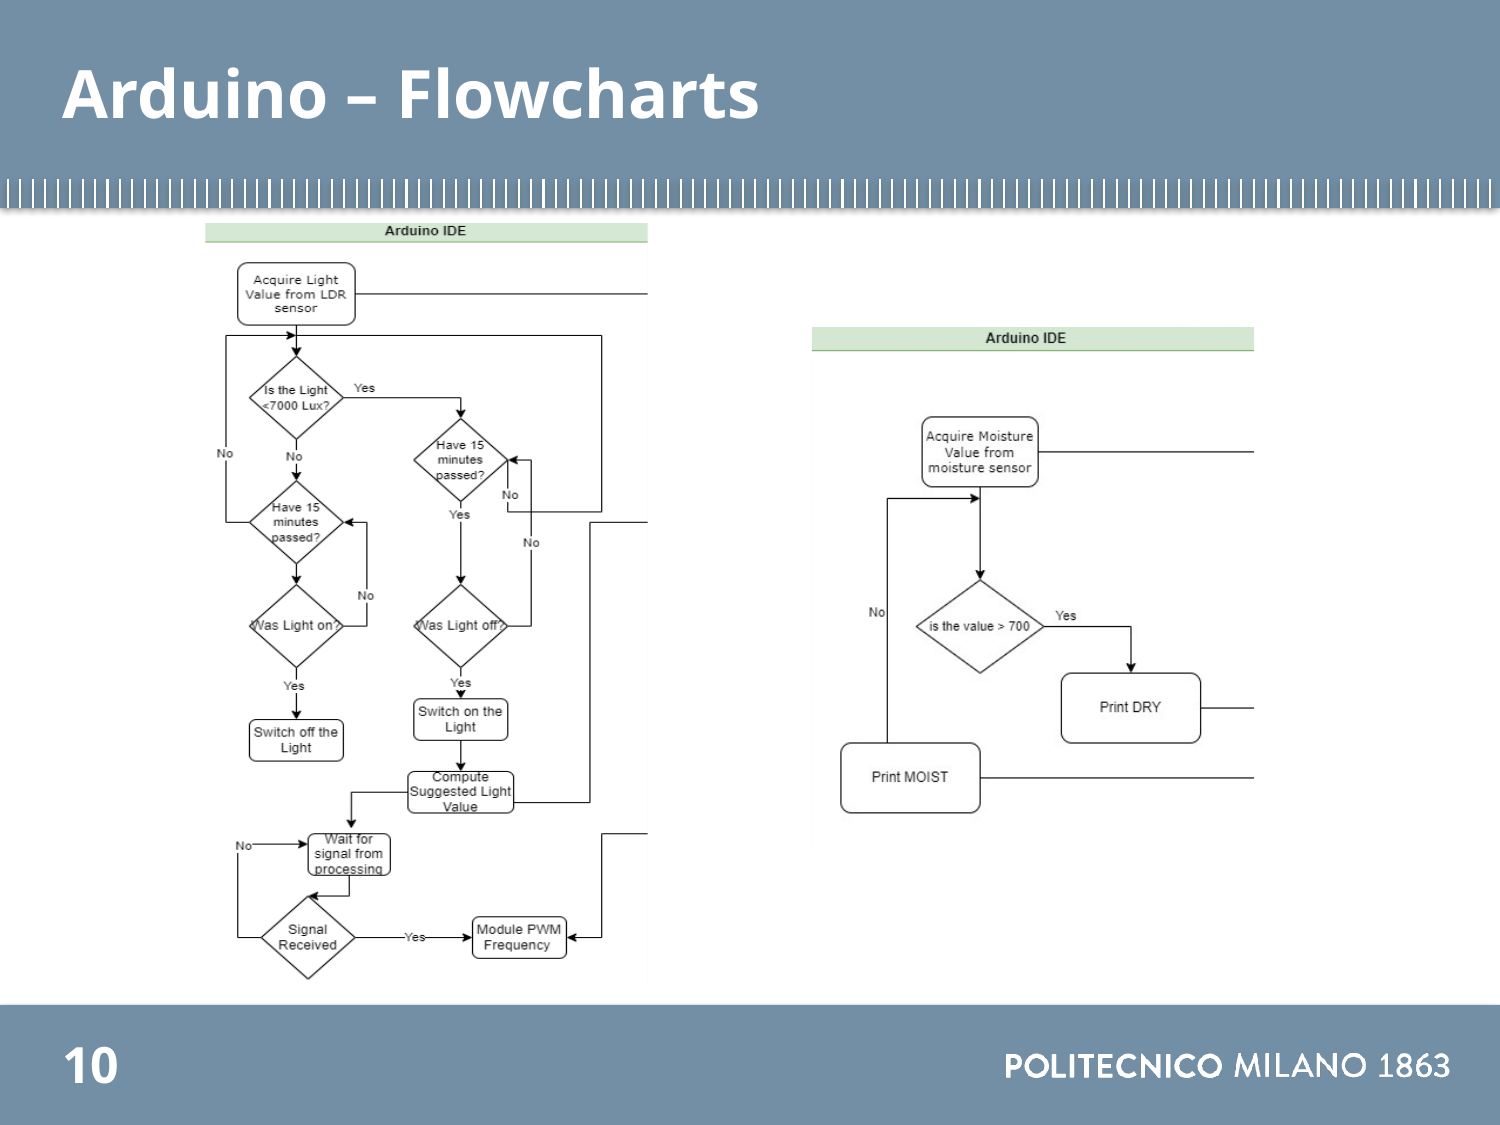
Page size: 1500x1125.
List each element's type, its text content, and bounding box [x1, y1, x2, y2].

text_box 10 [47, 1026, 136, 1102]
title Arduino – Flowcharts [47, 22, 1455, 161]
picture [811, 327, 1255, 847]
picture [999, 1041, 1456, 1089]
picture [205, 223, 648, 987]
